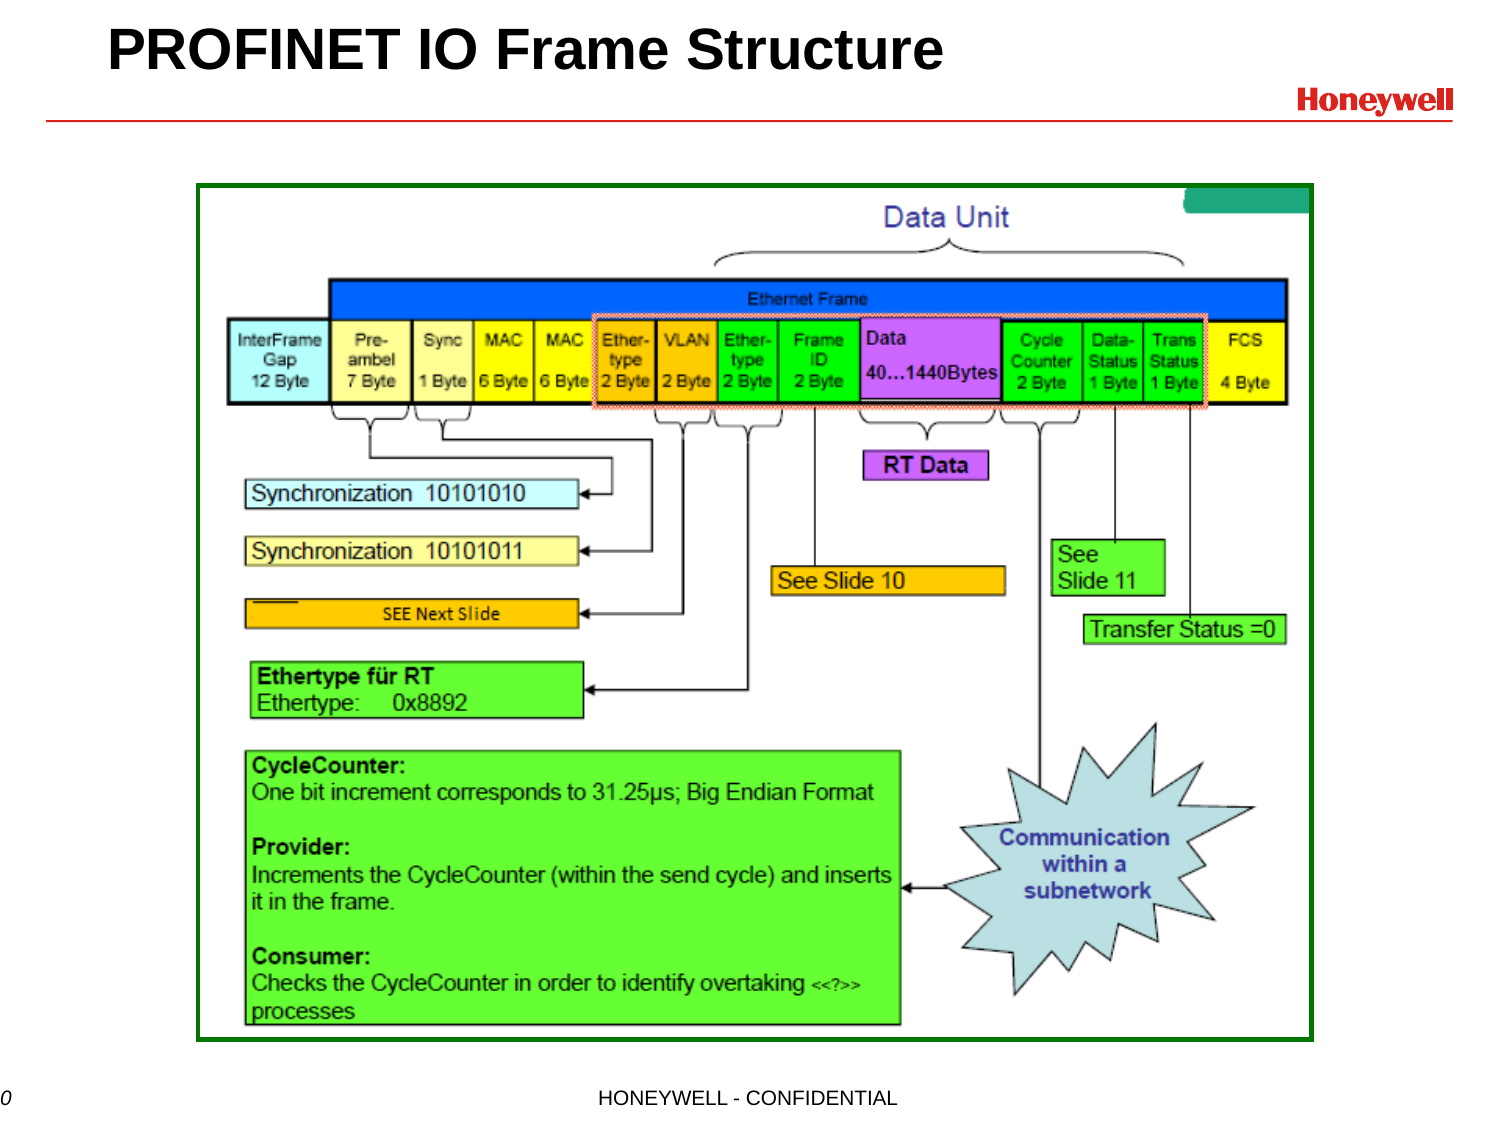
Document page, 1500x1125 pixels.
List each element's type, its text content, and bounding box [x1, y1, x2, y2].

title PROFINET IO Frame Structure [91, 16, 1405, 95]
picture [199, 187, 1310, 1038]
